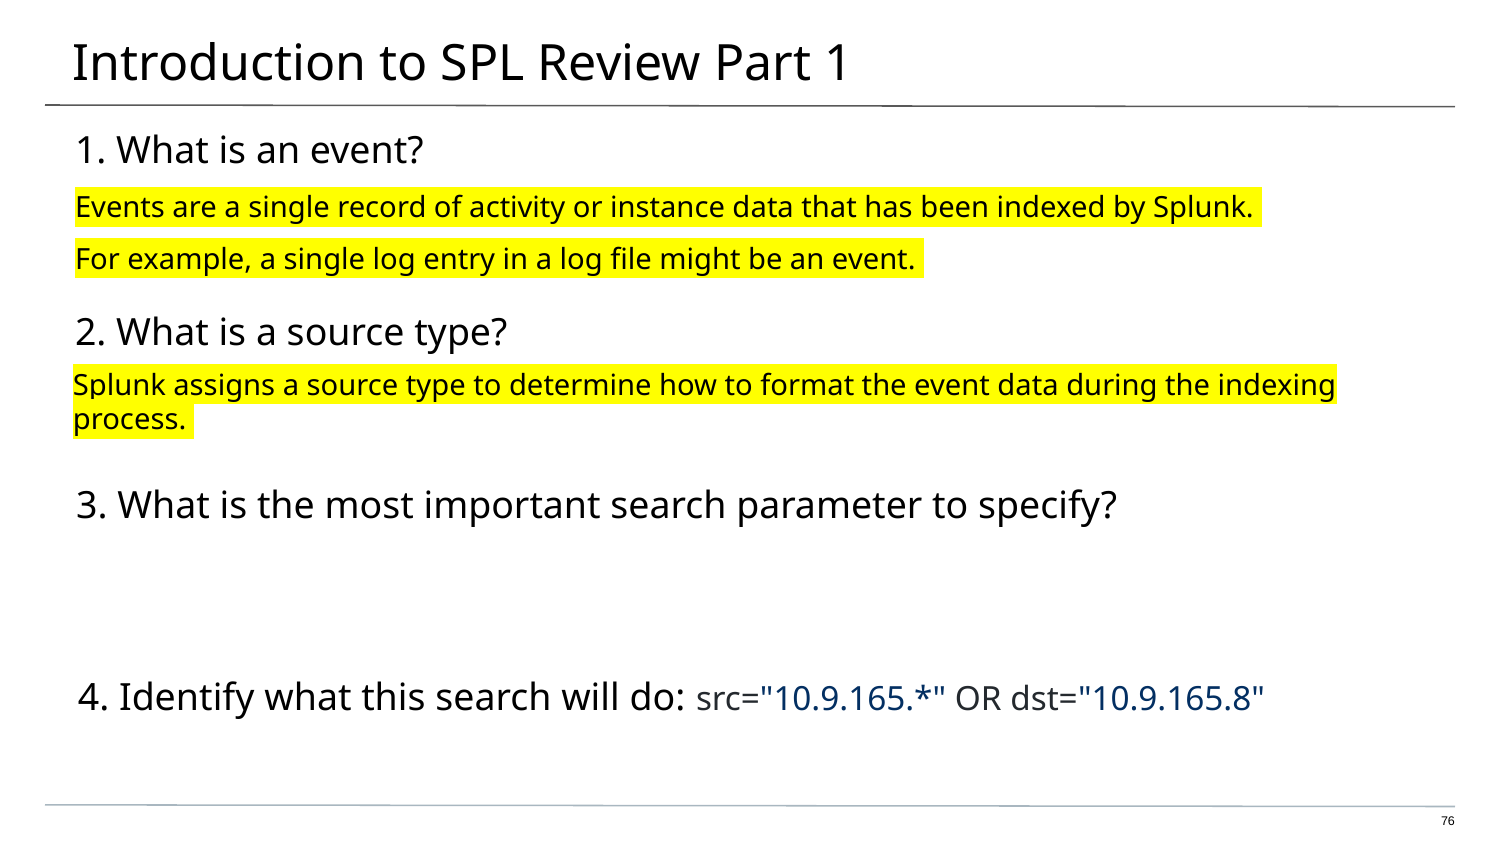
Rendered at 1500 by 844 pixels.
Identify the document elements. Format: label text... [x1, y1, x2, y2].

list Events are a single record of activity or instance data that has been indexed by Splunk. For example, a single log entry in a log file might be an event. [0, 226, 1500, 293]
subtitle 4. Identify what this search will do: src="10.9.165.*" OR dst="10.9.165.8" [3, 657, 1500, 718]
title Introduction to SPL Review Part 1 [0, 0, 1500, 88]
slide_number 76 [1412, 813, 1455, 831]
subtitle 2. What is a source type? [0, 293, 1500, 353]
subtitle 1. What is an event? [0, 110, 1500, 171]
subtitle 3. What is the most important search parameter to specify? [1, 466, 1500, 526]
list Splunk assigns a source type to determine how to format the event data during the indexing process. [0, 403, 1498, 479]
